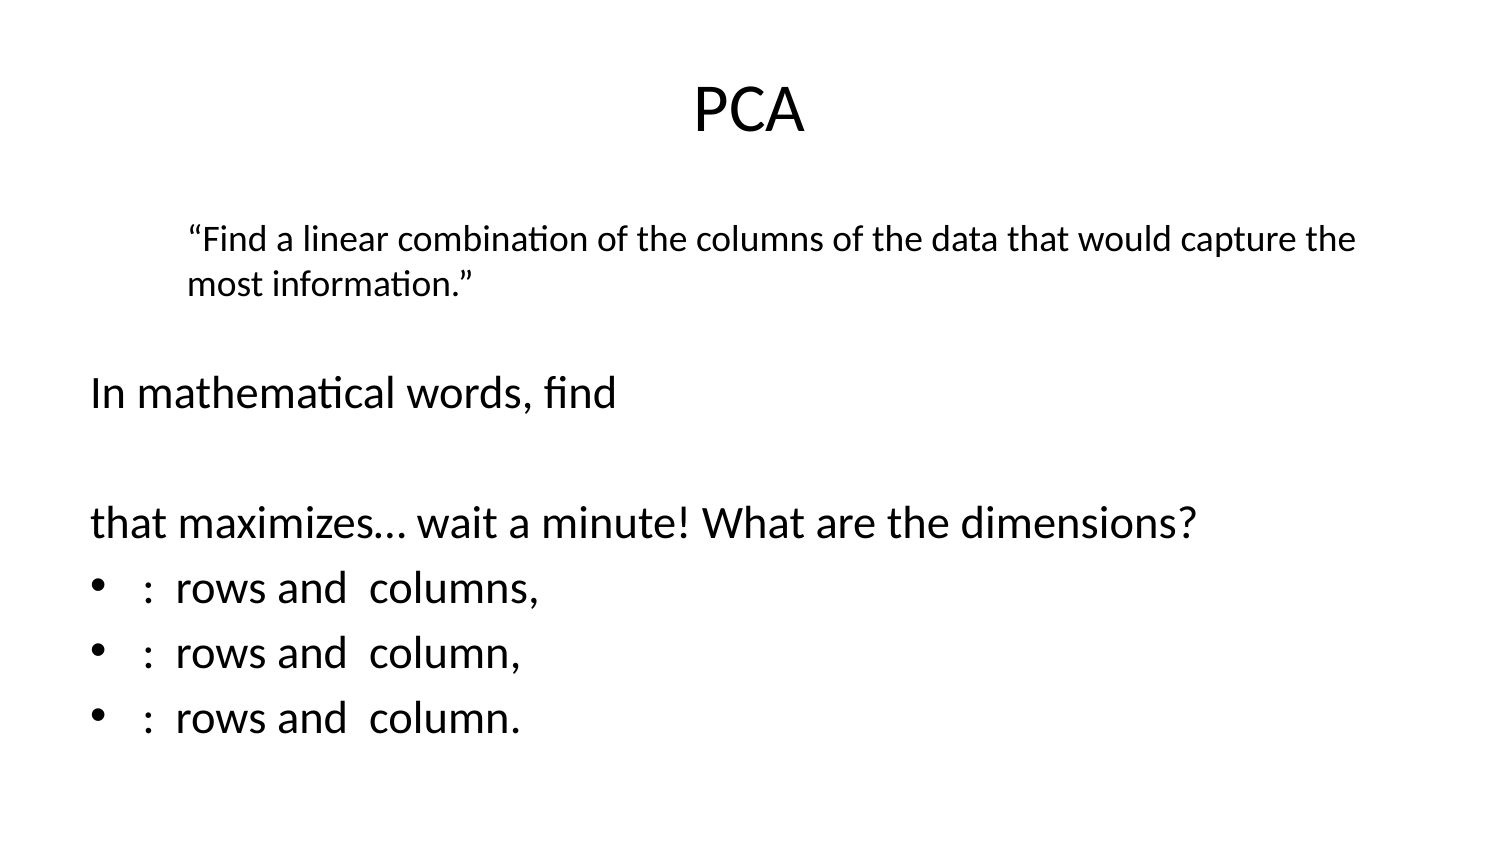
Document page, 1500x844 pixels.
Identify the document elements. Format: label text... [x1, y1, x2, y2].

title PCA [75, 33, 1425, 175]
text_box “Find a linear combination of the columns of the data that would capture the most information.” [0, 206, 1382, 311]
